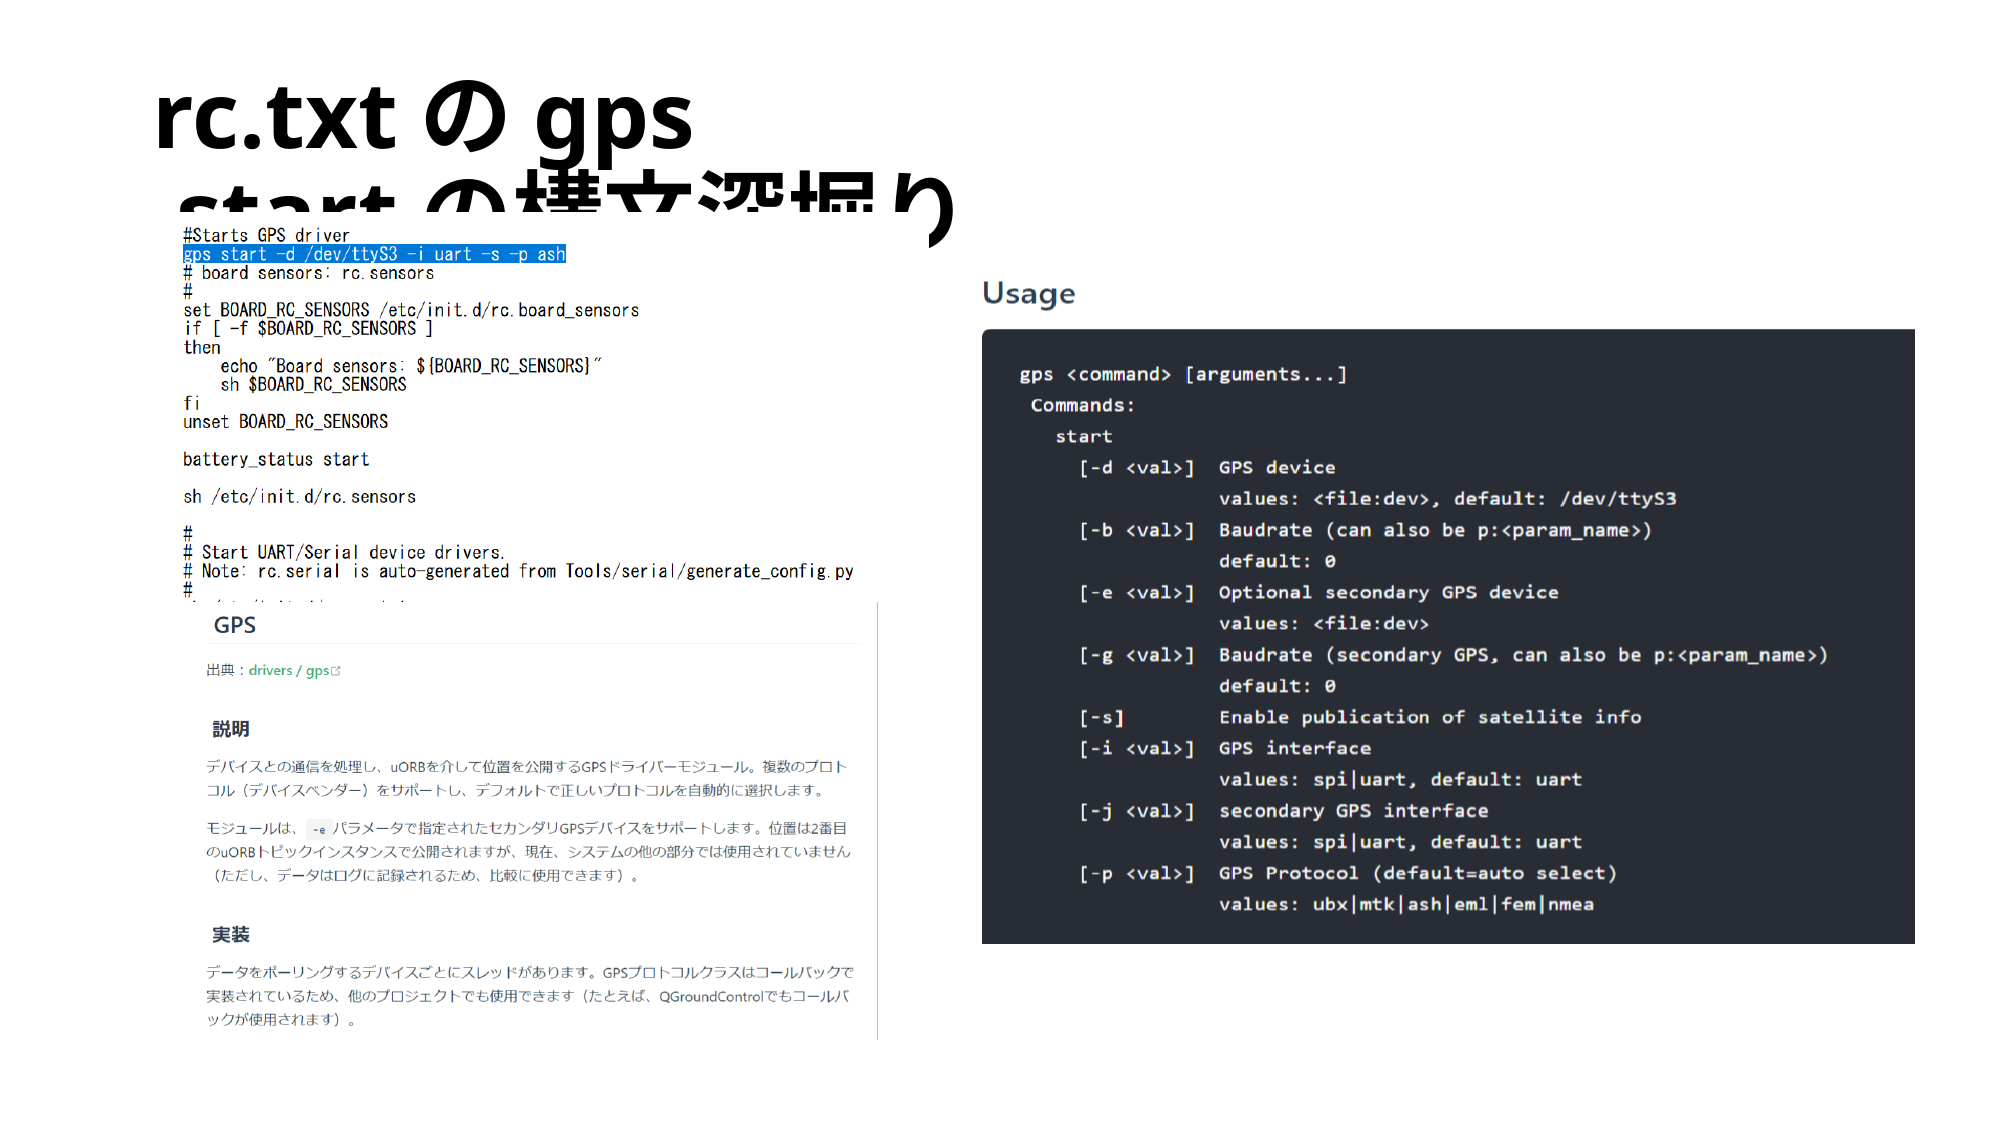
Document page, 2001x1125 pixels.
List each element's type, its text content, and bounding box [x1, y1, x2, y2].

title rc.txtのgps startの構文深堀り [137, 59, 1863, 278]
picture [945, 259, 1917, 944]
picture [179, 212, 929, 602]
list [162, 601, 878, 1040]
